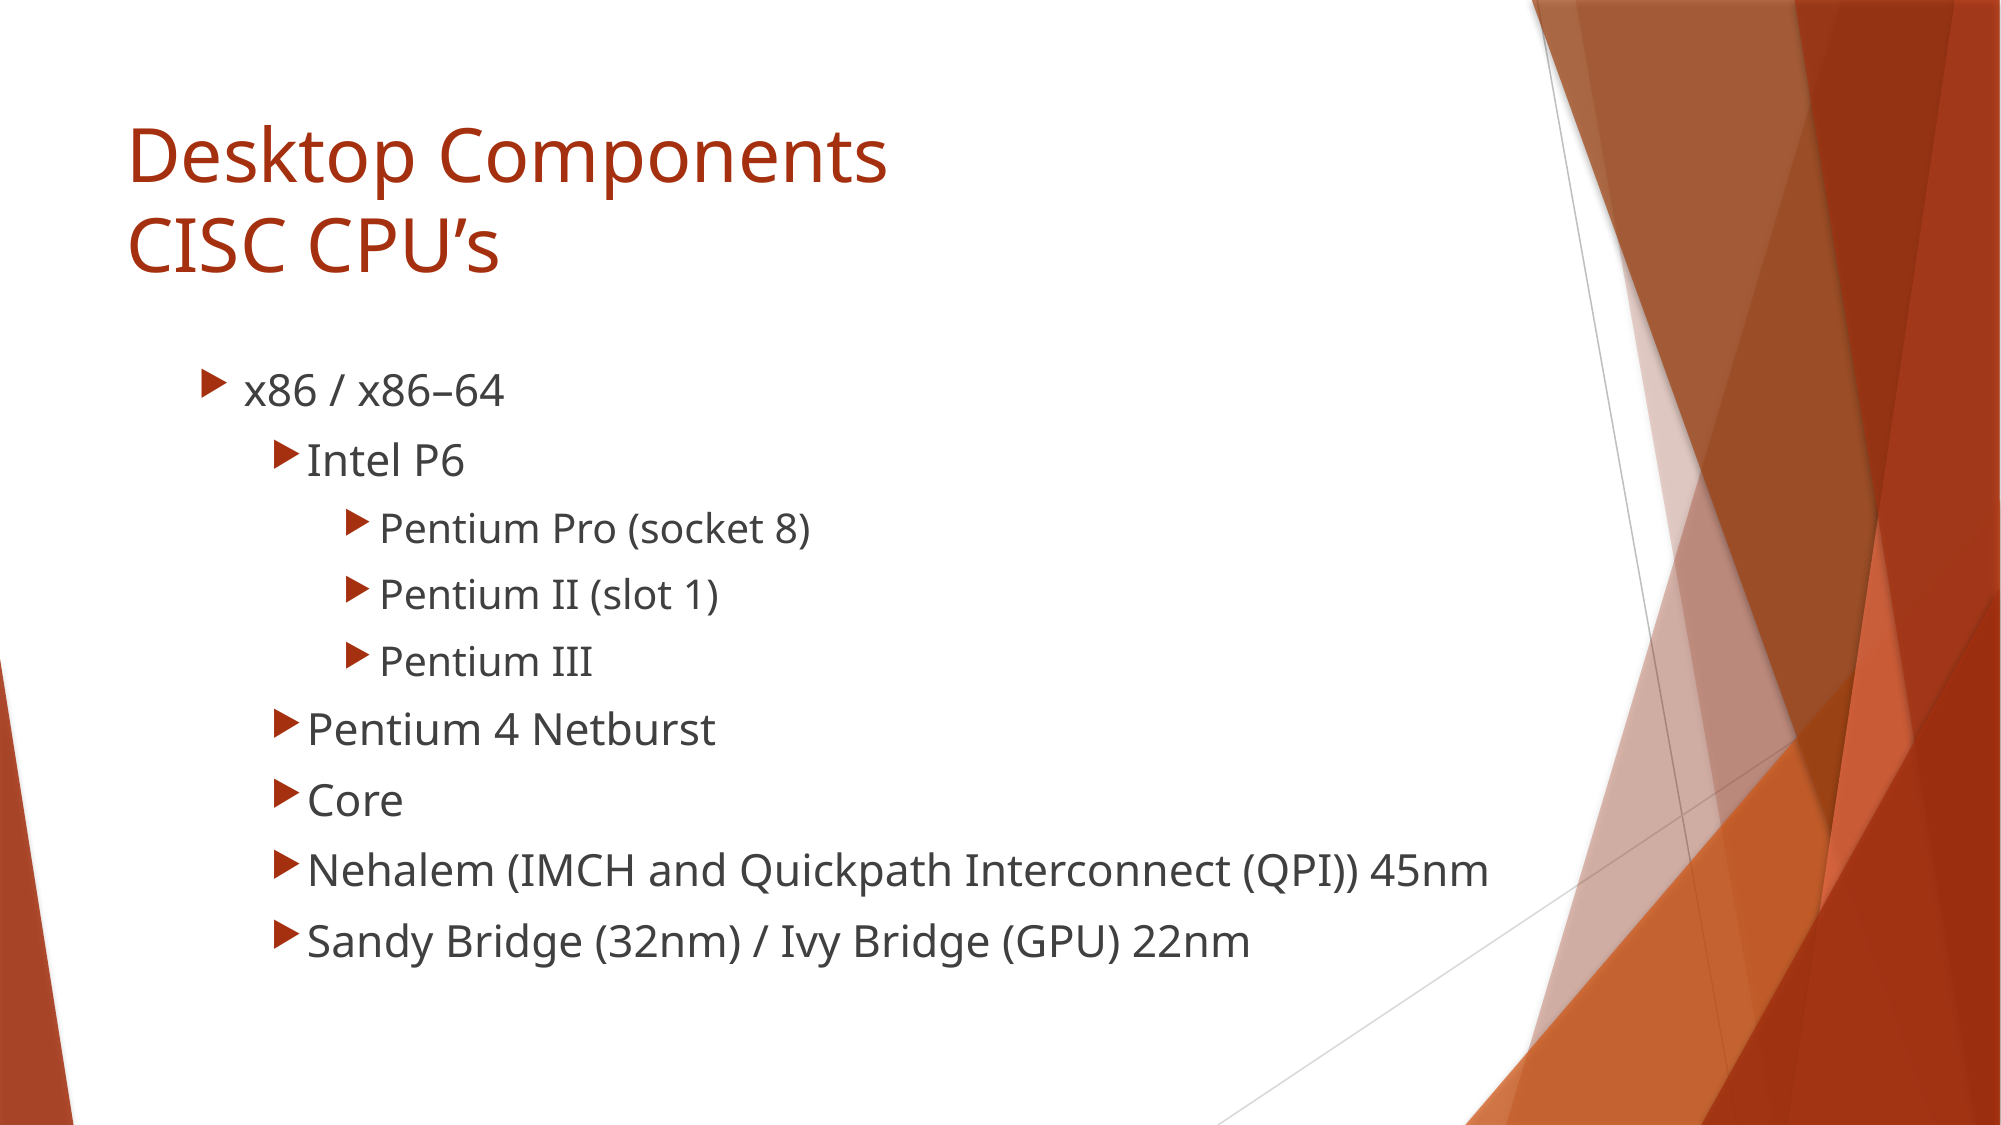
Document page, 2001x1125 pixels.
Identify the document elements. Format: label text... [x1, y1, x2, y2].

list x86 / x86–64 Intel P6 Pentium Pro (socket 8) Pentium II (slot 1) Pentium III Pentium 4 Netburst Core Nehalem (IMCH and Quickpath Interconnect (QPI)) 45nm Sandy Bridge (32nm) / Ivy Bridge (GPU) 22nm [111, 354, 1522, 992]
title Desktop Components CISC CPU’s [111, 99, 1522, 317]
